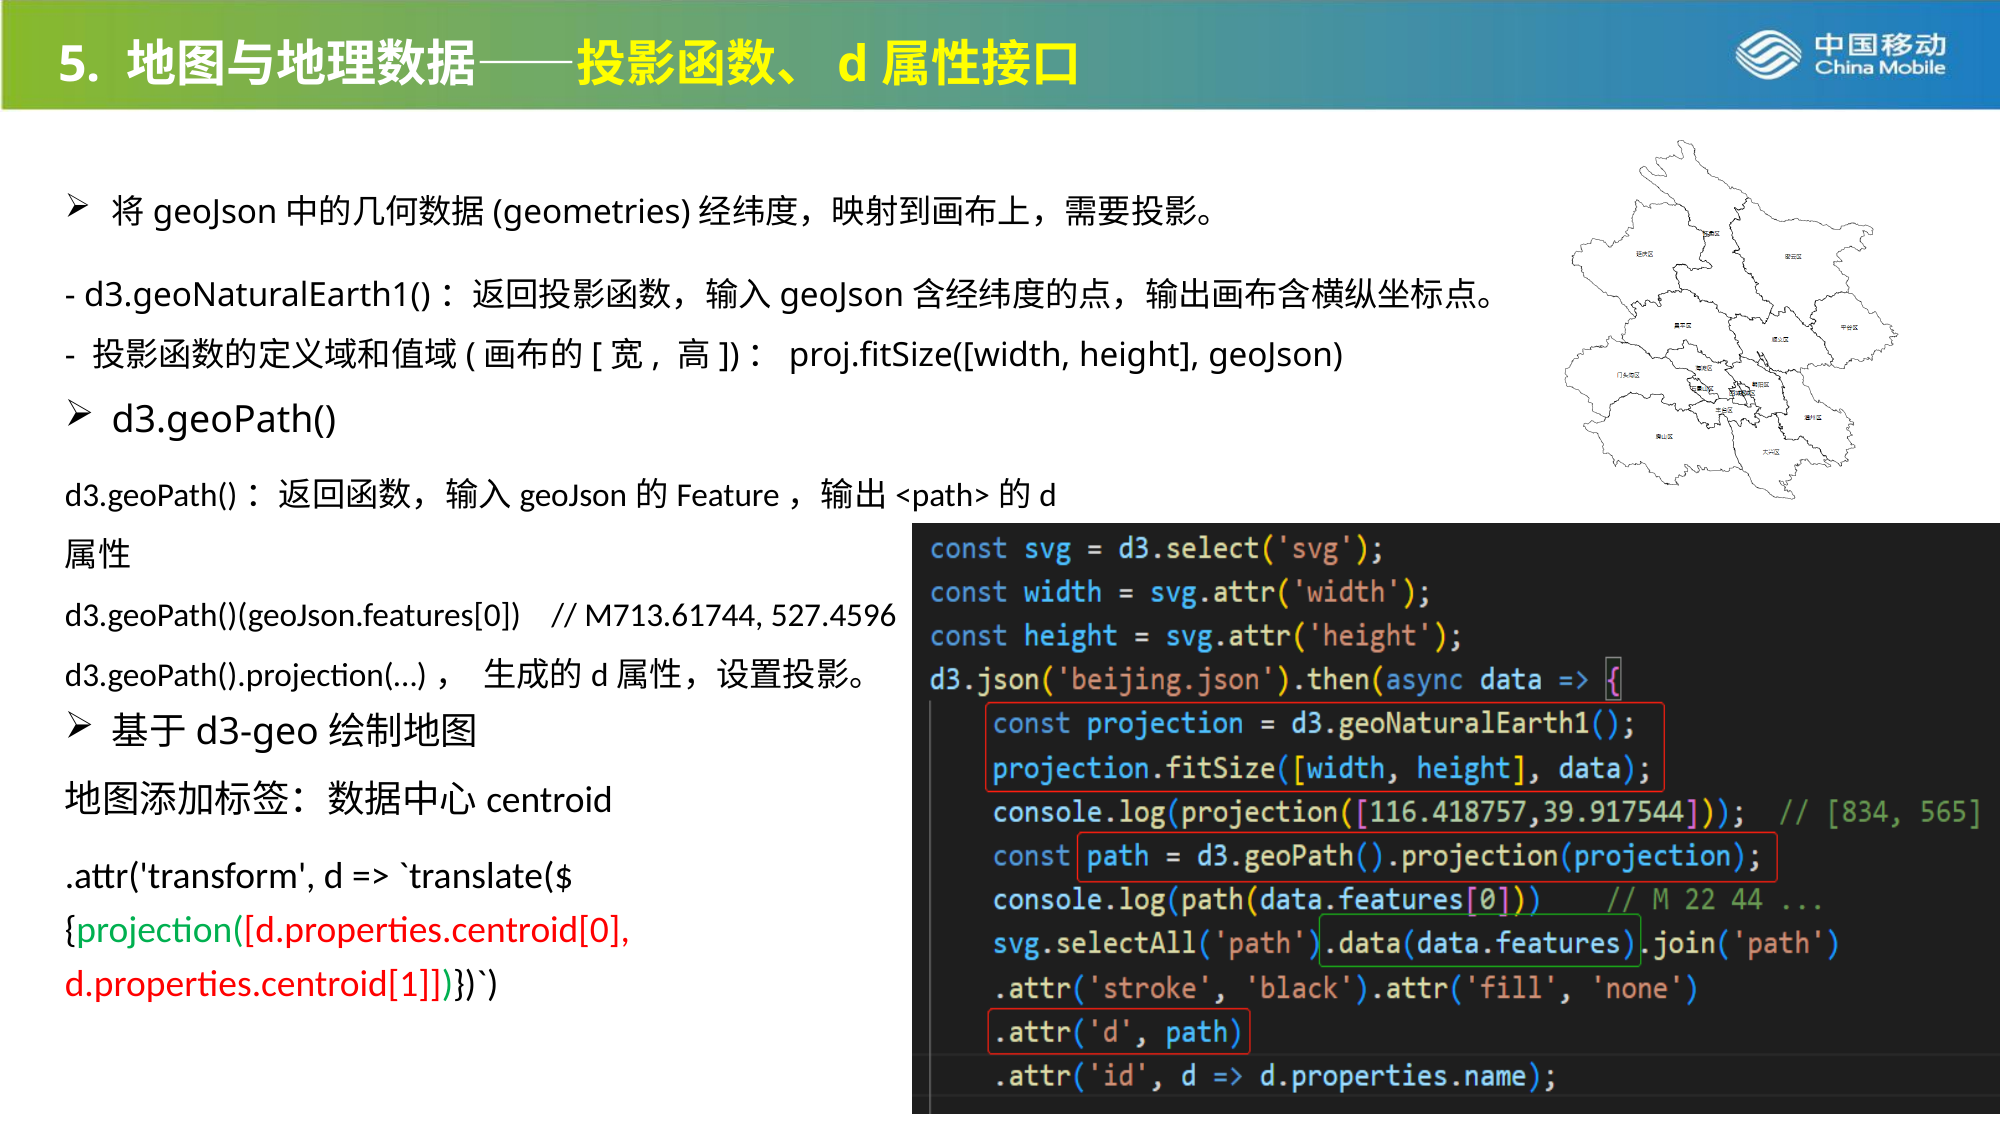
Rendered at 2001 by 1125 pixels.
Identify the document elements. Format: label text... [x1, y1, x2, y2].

text_box d3.geoPath() d3.geoPath()：返回函数，输入geoJson的Feature，输出<path>的d属性 d3.geoPath()(geoJson.features[0]) // M713.61744, 527.4596 d3.geoPath().projection(…)， 生成的d属性，设置投影。 [49, 387, 1092, 701]
title 5. 地图与地理数据——投影函数、d属性接口 [43, 29, 1205, 220]
picture [1549, 137, 1915, 507]
picture [0, 0, 2000, 112]
text_box 将geoJson中的几何数据(geometries)经纬度，映射到画布上，需要投影。 - d3.geoNaturalEarth1()：返回投影函数，输入geoJson含经纬度的点，输出画布含横纵坐标点。 - 投影函数的定义域和值域(画布的[宽, 高])：proj.fitSize([width, height], geoJson) [49, 162, 1544, 381]
picture [912, 523, 2000, 1114]
text_box 基于d3-geo绘制地图 地图添加标签：数据中心centroid .attr('transform', d => `translate(${projection([d.properties.centroid[0], d.properties.centroid[1]])})`) [50, 699, 879, 1012]
